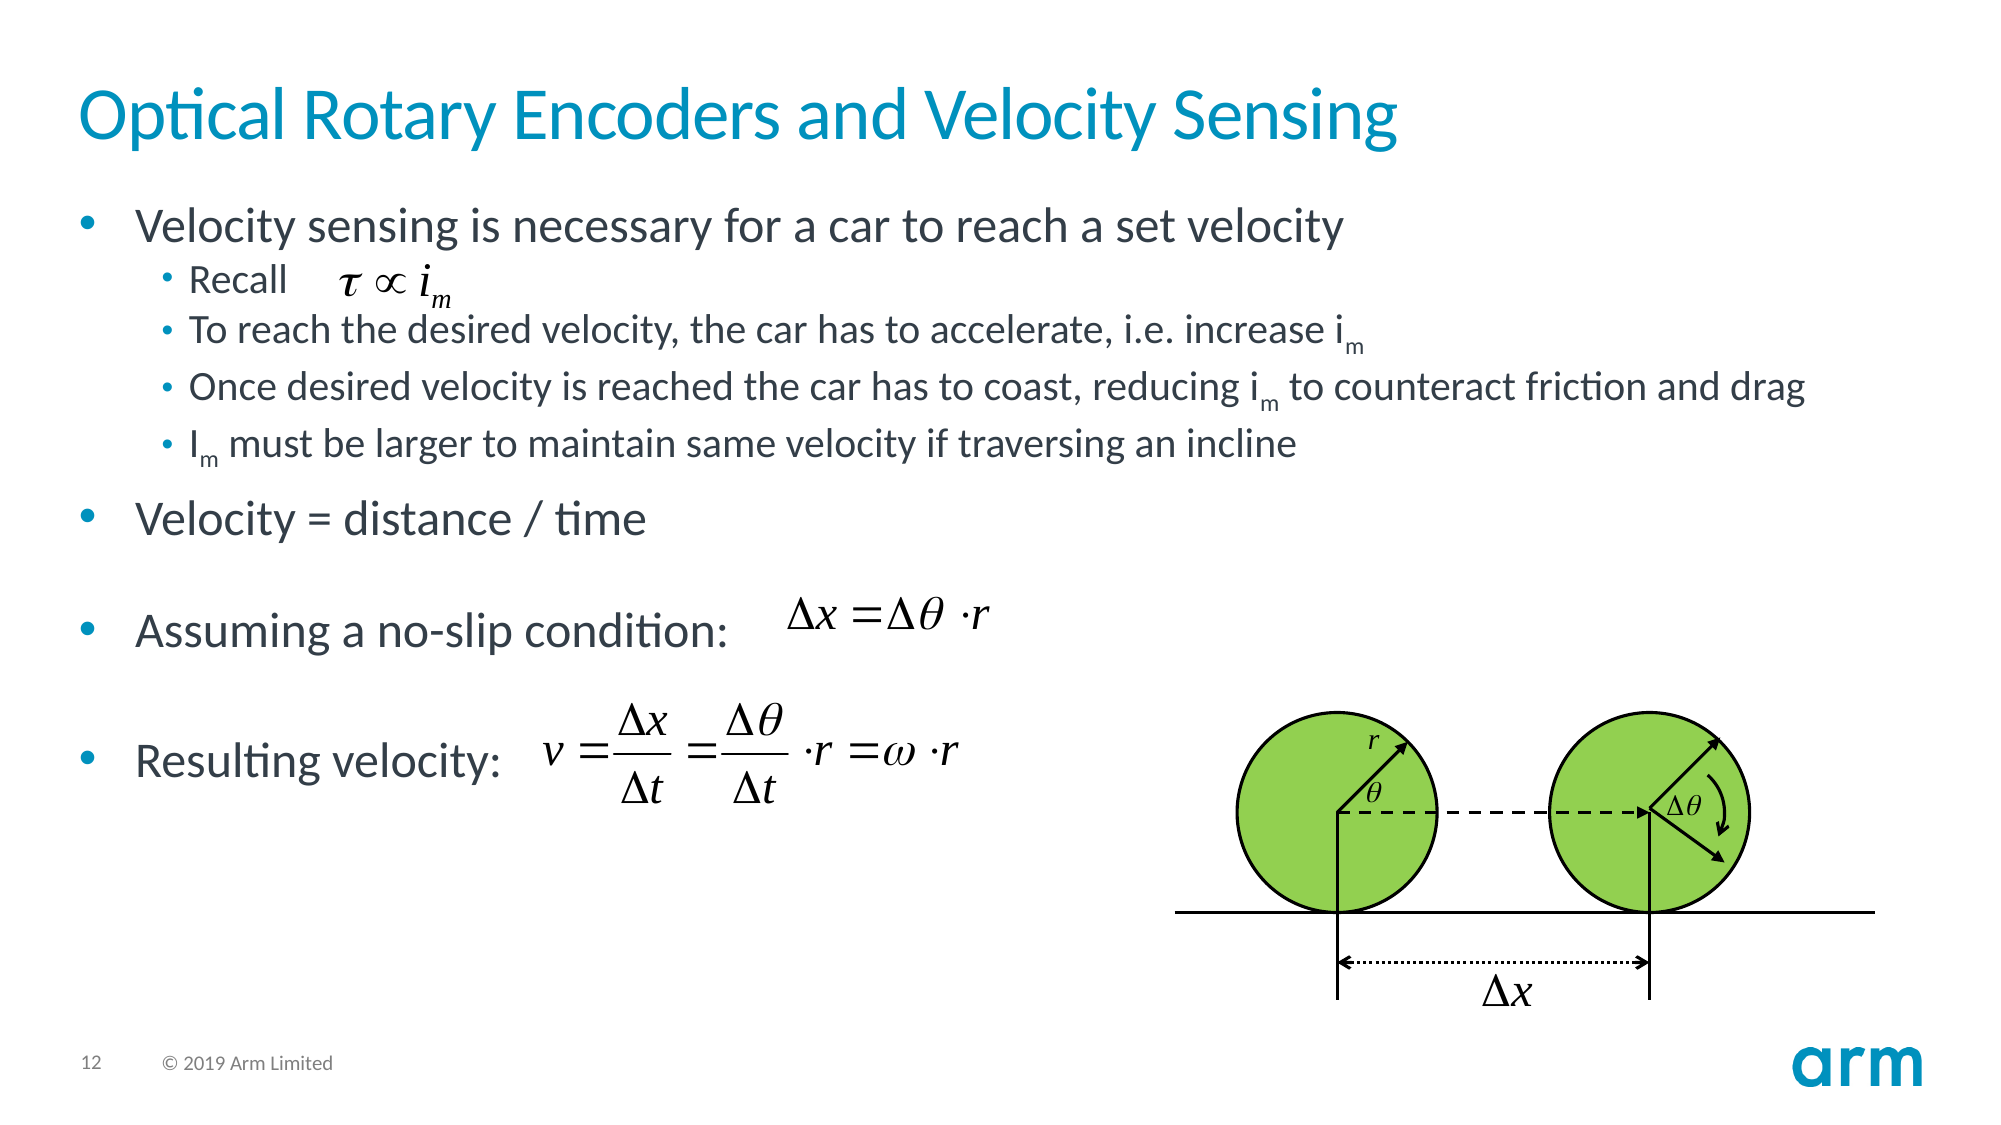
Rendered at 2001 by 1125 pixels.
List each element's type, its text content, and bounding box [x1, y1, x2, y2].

picture [1894, 1047, 1904, 1051]
title Optical Rotary Encoders and Velocity Sensing [78, 78, 1922, 186]
picture [1880, 1056, 1891, 1087]
list Velocity sensing is necessary for a car to reach a set velocity Recall To reach the desired velocity, the car has to accelerate, i.e. increase im Once desired velocity is reached the car has to coast, reducing im to counteract friction and drag Im must be larger to maintain same velocity if traversing an incline Velocity = distance / time Assuming a no-slip condition: Resulting velocity: [78, 192, 1922, 863]
text_box [1236, 711, 1438, 911]
picture [1792, 1047, 1805, 1062]
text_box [1474, 962, 1543, 1019]
text_box [1549, 711, 1717, 812]
picture [1850, 1047, 1884, 1087]
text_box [1363, 729, 1386, 755]
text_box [1649, 737, 1721, 808]
text_box [1721, 792, 1725, 808]
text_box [1662, 787, 1708, 823]
picture [1816, 1047, 1853, 1087]
picture [1802, 1056, 1822, 1079]
picture [1901, 1056, 1913, 1087]
text_box [1549, 813, 1648, 911]
picture [1915, 1047, 1922, 1055]
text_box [779, 584, 1000, 642]
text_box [1362, 774, 1388, 810]
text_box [334, 248, 460, 321]
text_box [535, 689, 970, 814]
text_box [1337, 741, 1408, 813]
picture [1792, 1072, 1803, 1087]
text_box [1651, 741, 1751, 911]
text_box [1649, 808, 1725, 863]
